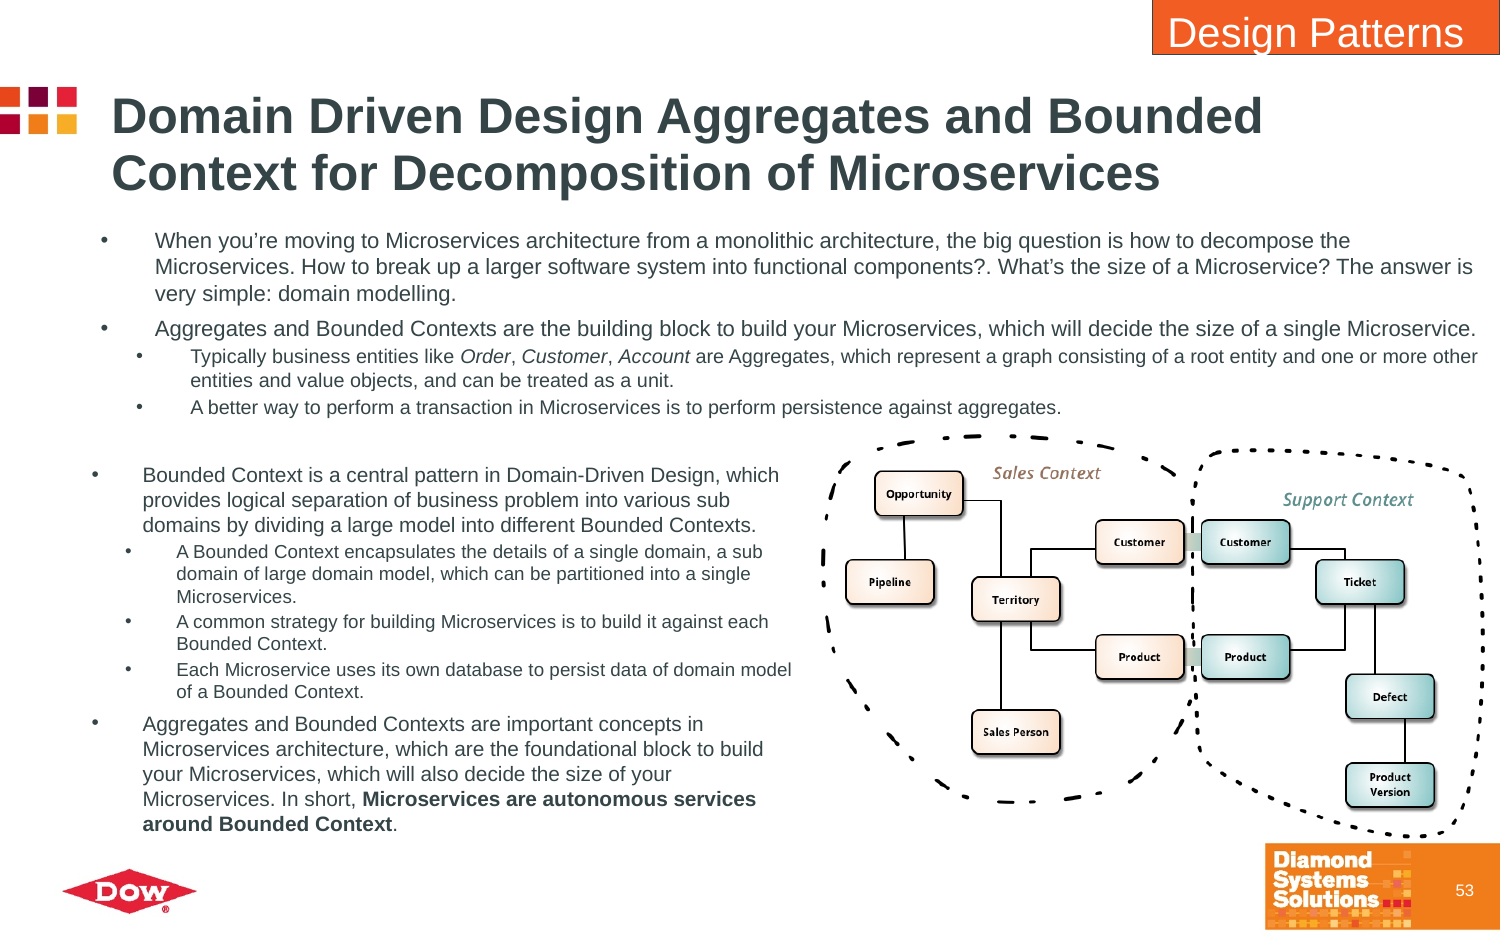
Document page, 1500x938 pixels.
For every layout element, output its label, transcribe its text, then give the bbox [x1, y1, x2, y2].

list When you’re moving to Microservices architecture from a monolithic architecture, the big question is how to decompose the Microservices. How to break up a larger software system into functional components?. What’s the size of a Microservice? The answer is very simple: domain modelling. Aggregates and Bounded Contexts are the building block to build your Microservices, which will decide the size of a single Microservice. Typically business entities like Order, Customer, Account are Aggregates, which represent a graph consisting of a root entity and one or more other entities and value objects, and can be treated as a unit. A better way to perform a transaction in Microservices is to perform persistence against aggregates. [100, 225, 1493, 443]
text_box Design Patterns [1152, 0, 1500, 55]
picture [0, 0, 1500, 938]
slide_number 53 [1426, 880, 1475, 900]
title Domain Driven Design Aggregates and Bounded Context for Decomposition of Microservices [110, 87, 1462, 159]
text_box Bounded Context is a central pattern in Domain-Driven Design, which provides logical separation of business problem into various sub domains by dividing a large model into different Bounded Contexts. A Bounded Context encapsulates the details of a single domain, a sub domain of large domain model, which can be partitioned into a single Microservices. A common strategy for building Microservices is to build it against each Bounded Context. Each Microservice uses its own database to persist data of domain model of a Bounded Context. Aggregates and Bounded Contexts are important concepts in Microservices architecture, which are the foundational block to build your Microservices, which will also decide the size of your Microservices. In short, Microservices are autonomous services around Bounded Context. [91, 461, 797, 847]
